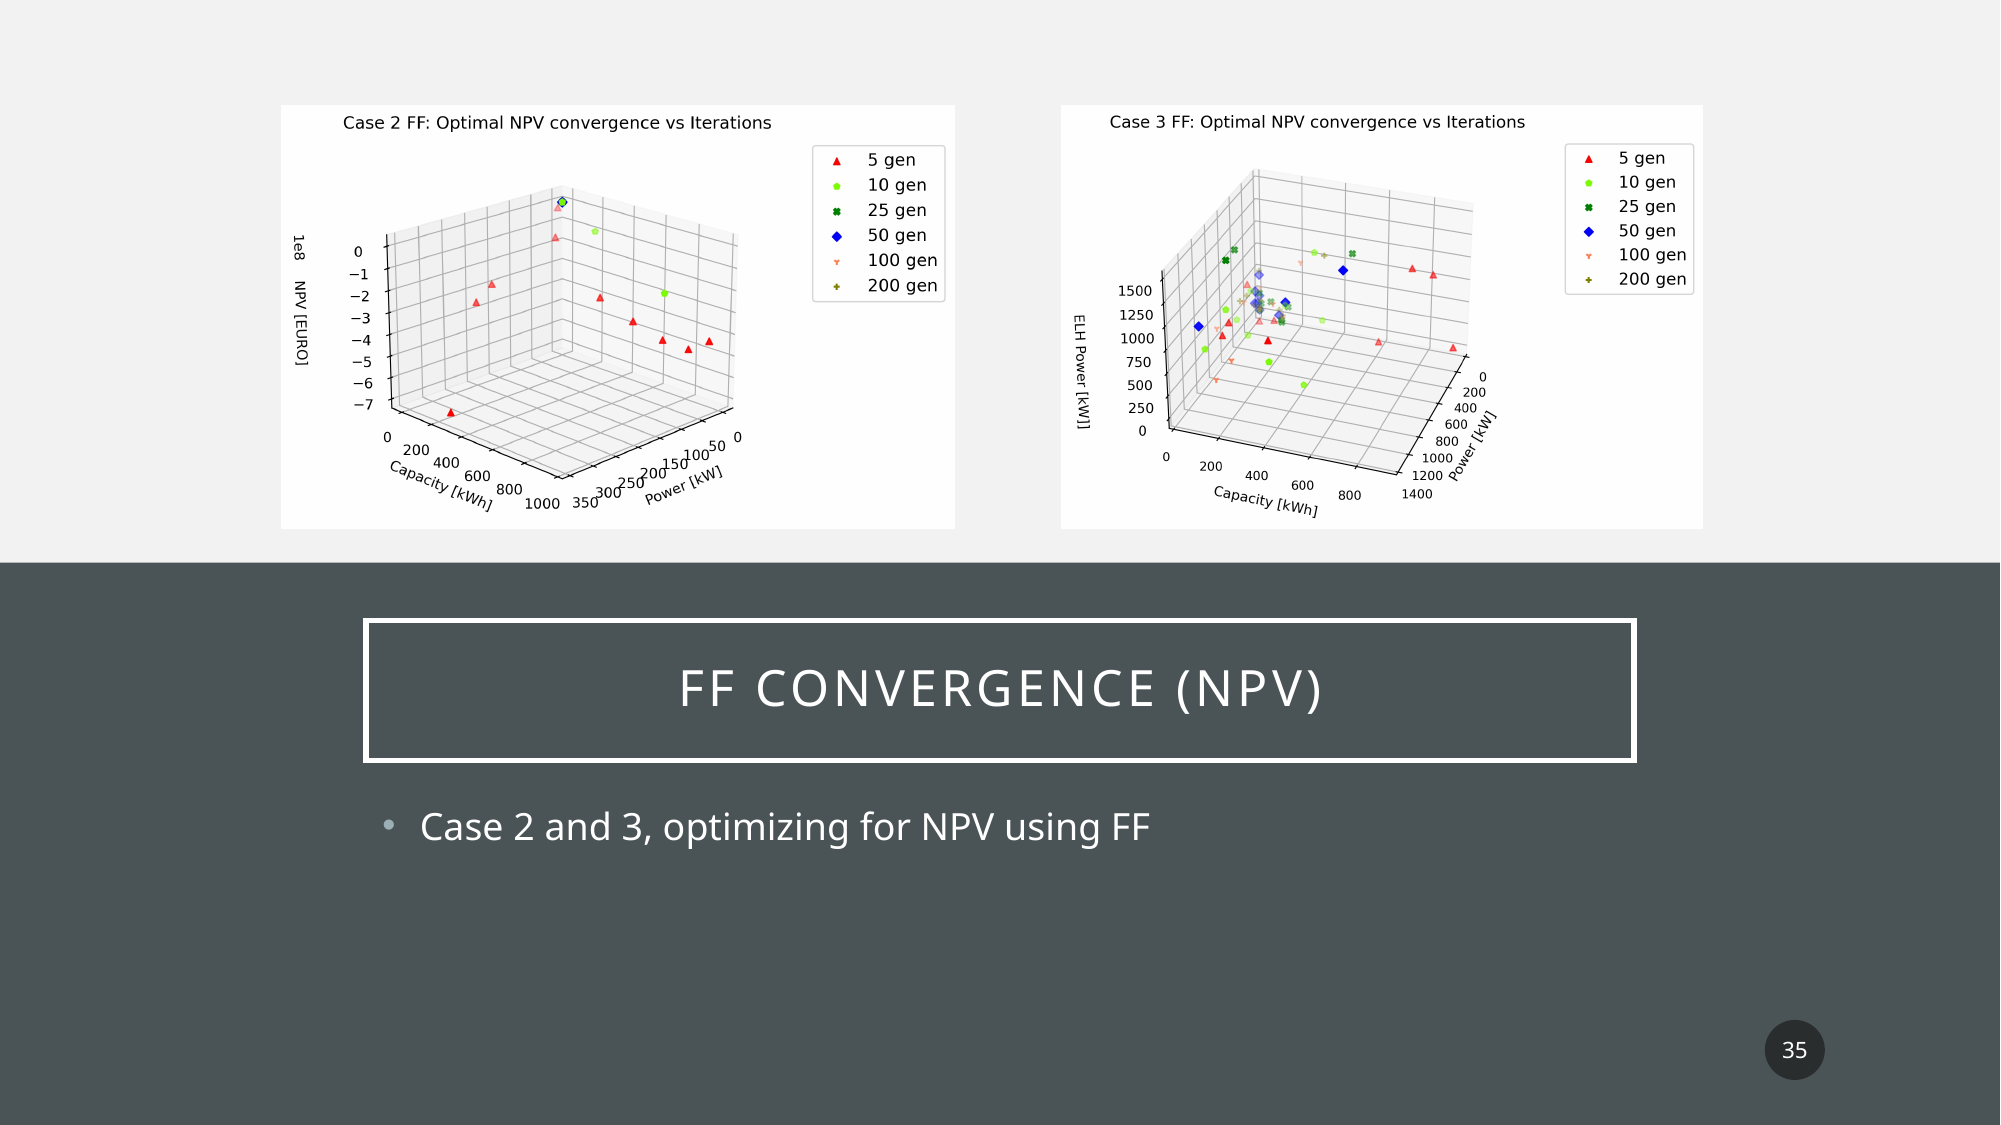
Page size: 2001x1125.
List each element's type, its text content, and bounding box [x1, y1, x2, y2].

list Case 2 and 3, optimizing for NPV using FF [367, 794, 1633, 1004]
text_box [0, 0, 2000, 562]
picture [1061, 105, 1703, 529]
title FF Convergence (NPV) [363, 618, 1637, 763]
text_box [0, 562, 2000, 1125]
slide_number 35 [1764, 1019, 1825, 1080]
picture [281, 105, 955, 529]
